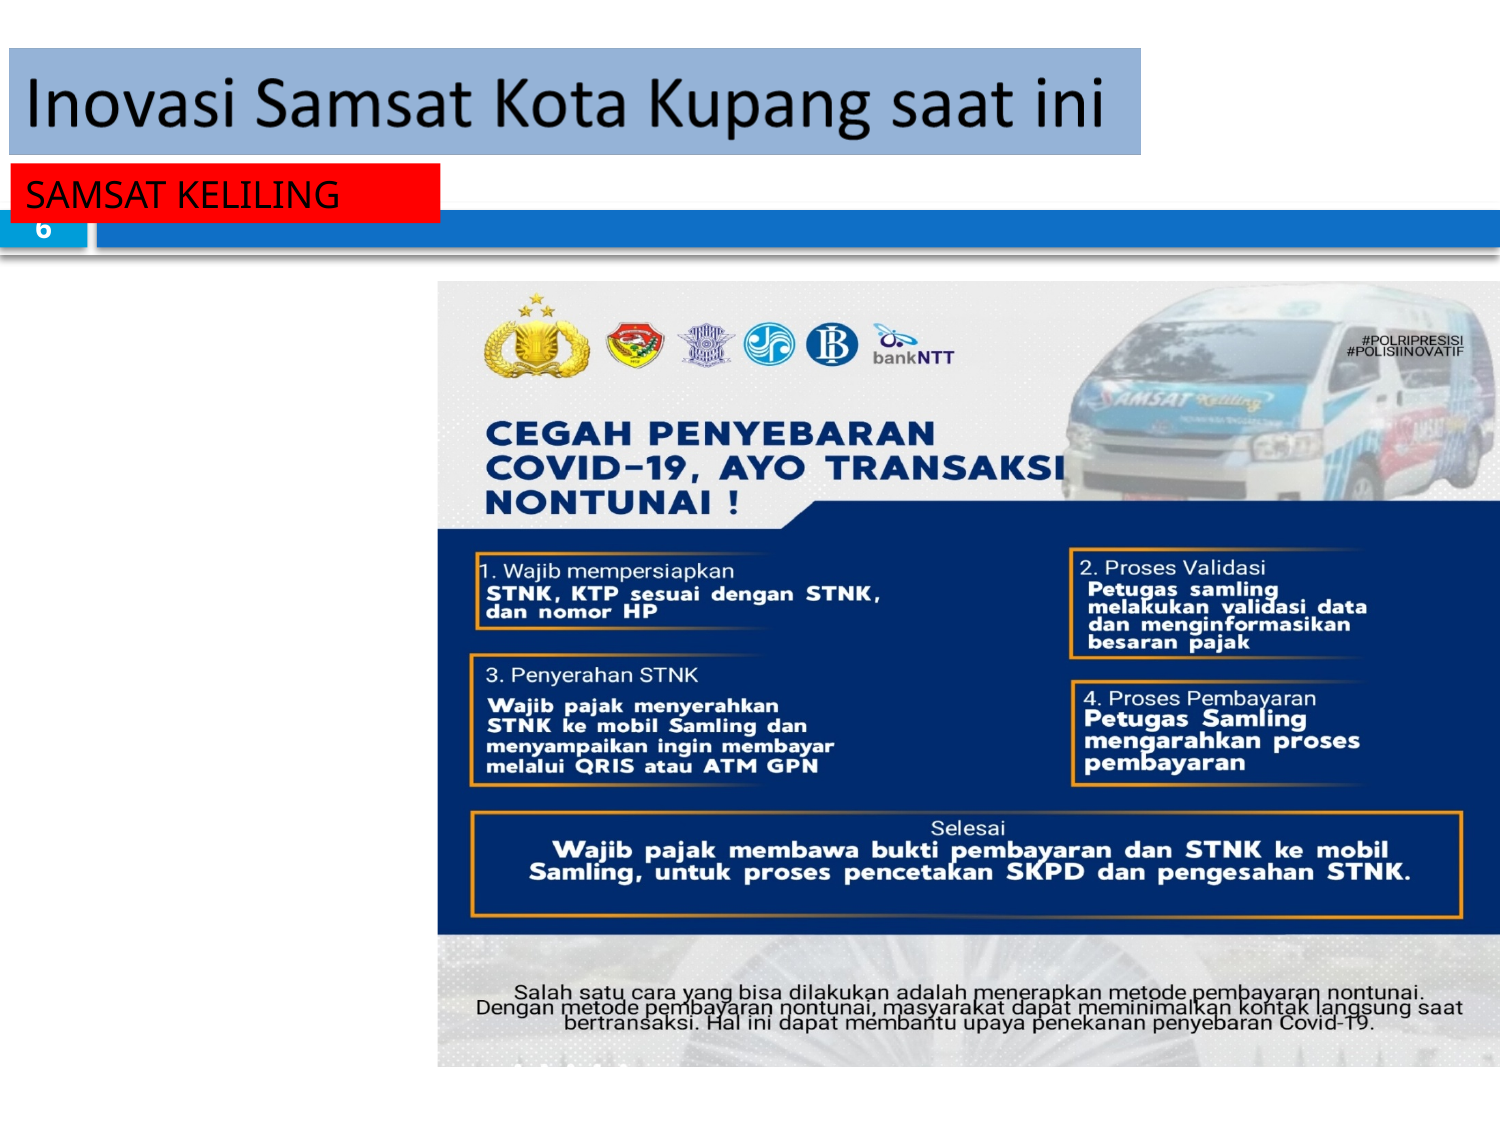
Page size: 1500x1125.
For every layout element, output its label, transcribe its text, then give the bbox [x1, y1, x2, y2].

picture [0, 33, 1152, 193]
text_box SAMSAT KELILING [10, 202, 441, 224]
picture [437, 280, 1500, 1067]
slide_number 6 [0, 208, 88, 249]
